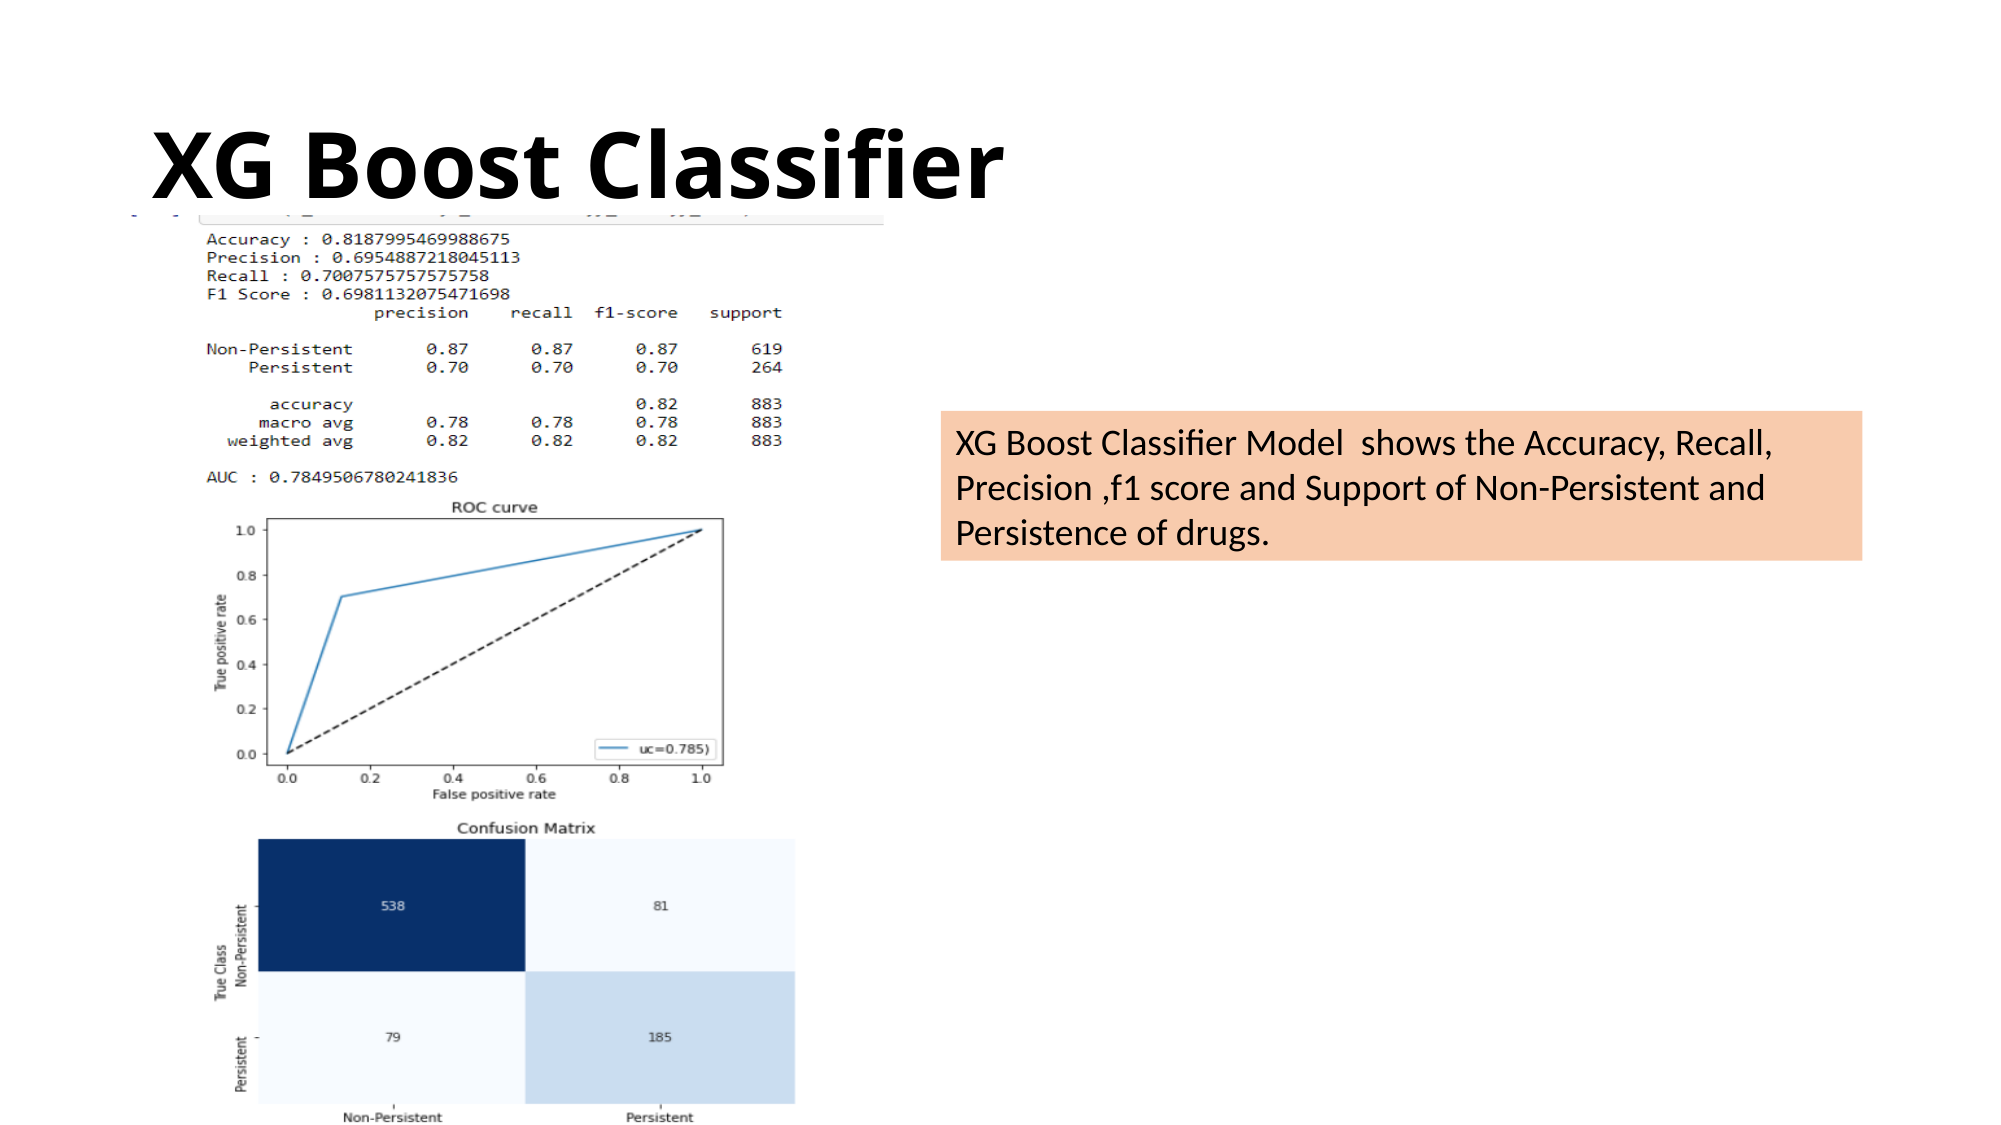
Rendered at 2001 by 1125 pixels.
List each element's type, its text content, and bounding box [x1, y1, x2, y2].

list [106, 214, 884, 1125]
title XG Boost Classifier [137, 59, 1863, 278]
text_box XG Boost Classifier Model shows the Accuracy, Recall, Precision ,f1 score and Support of Non-Persistent and Persistence of drugs. [940, 410, 1863, 561]
